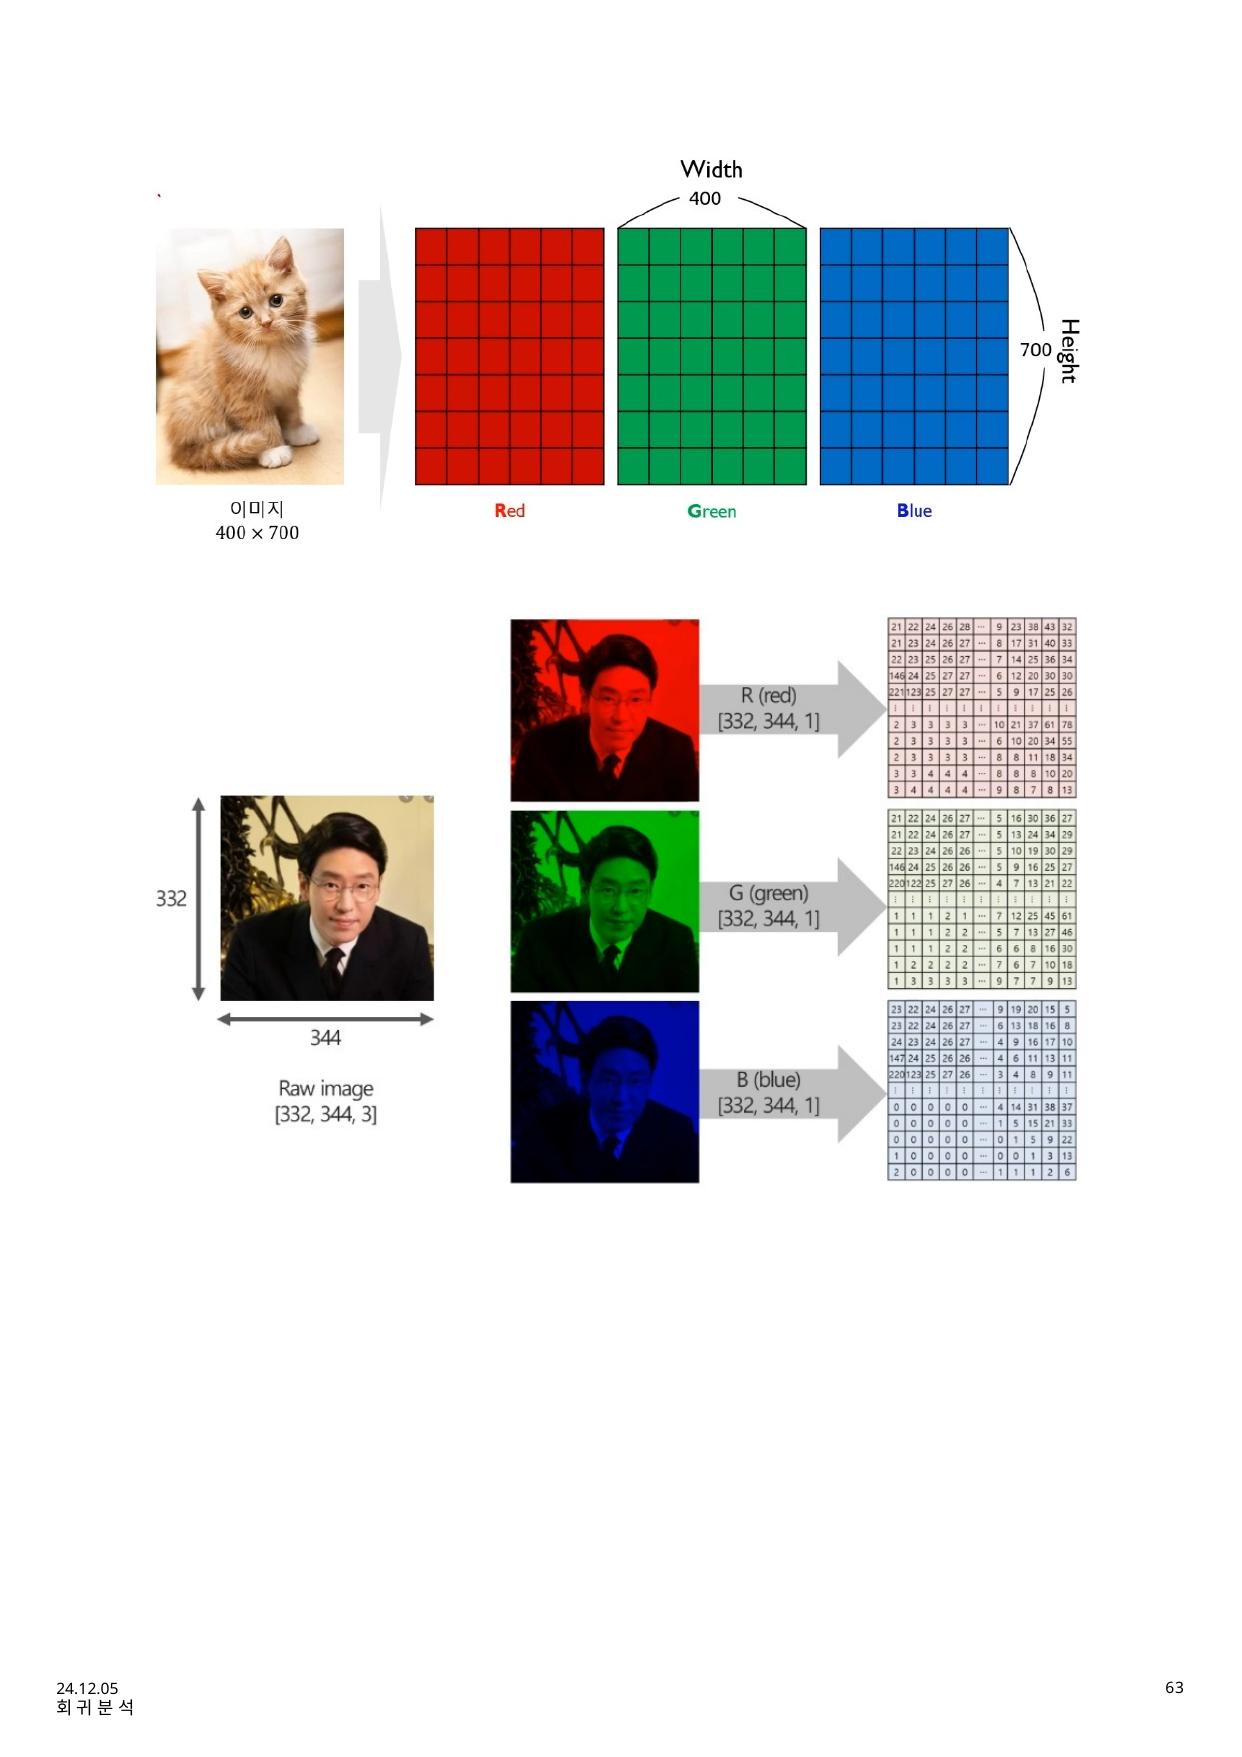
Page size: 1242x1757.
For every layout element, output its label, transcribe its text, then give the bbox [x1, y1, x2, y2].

picture [153, 158, 1081, 542]
slide_number 63 [1159, 1676, 1194, 1757]
footer 24.12.05 회귀분석 [54, 1676, 182, 1757]
picture [156, 614, 1079, 1188]
